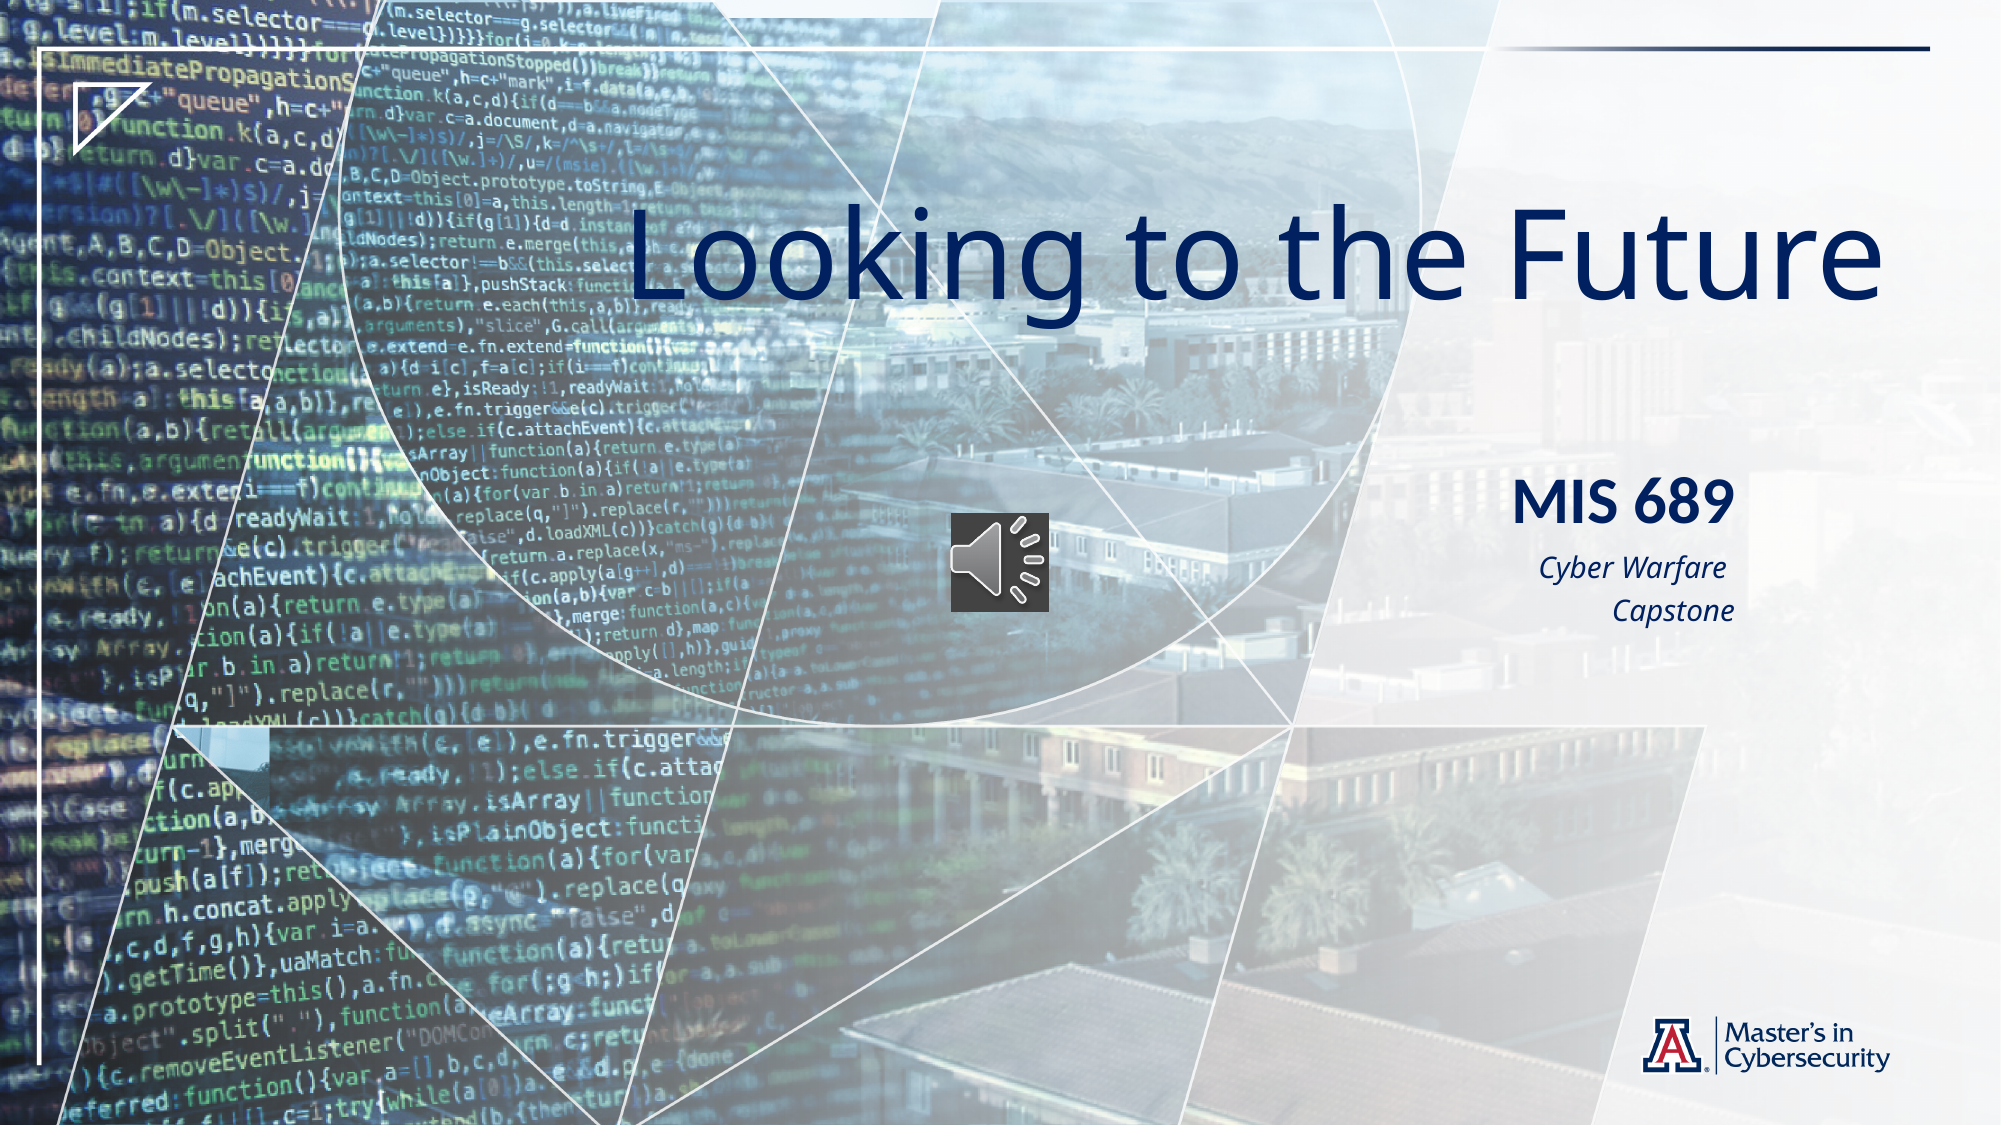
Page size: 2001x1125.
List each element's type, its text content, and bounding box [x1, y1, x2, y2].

subtitle MIS 689 [772, 458, 1750, 545]
picture [0, 0, 2001, 1125]
list Cyber Warfare Capstone [772, 545, 1750, 637]
title Looking to the Future [249, 184, 1904, 369]
